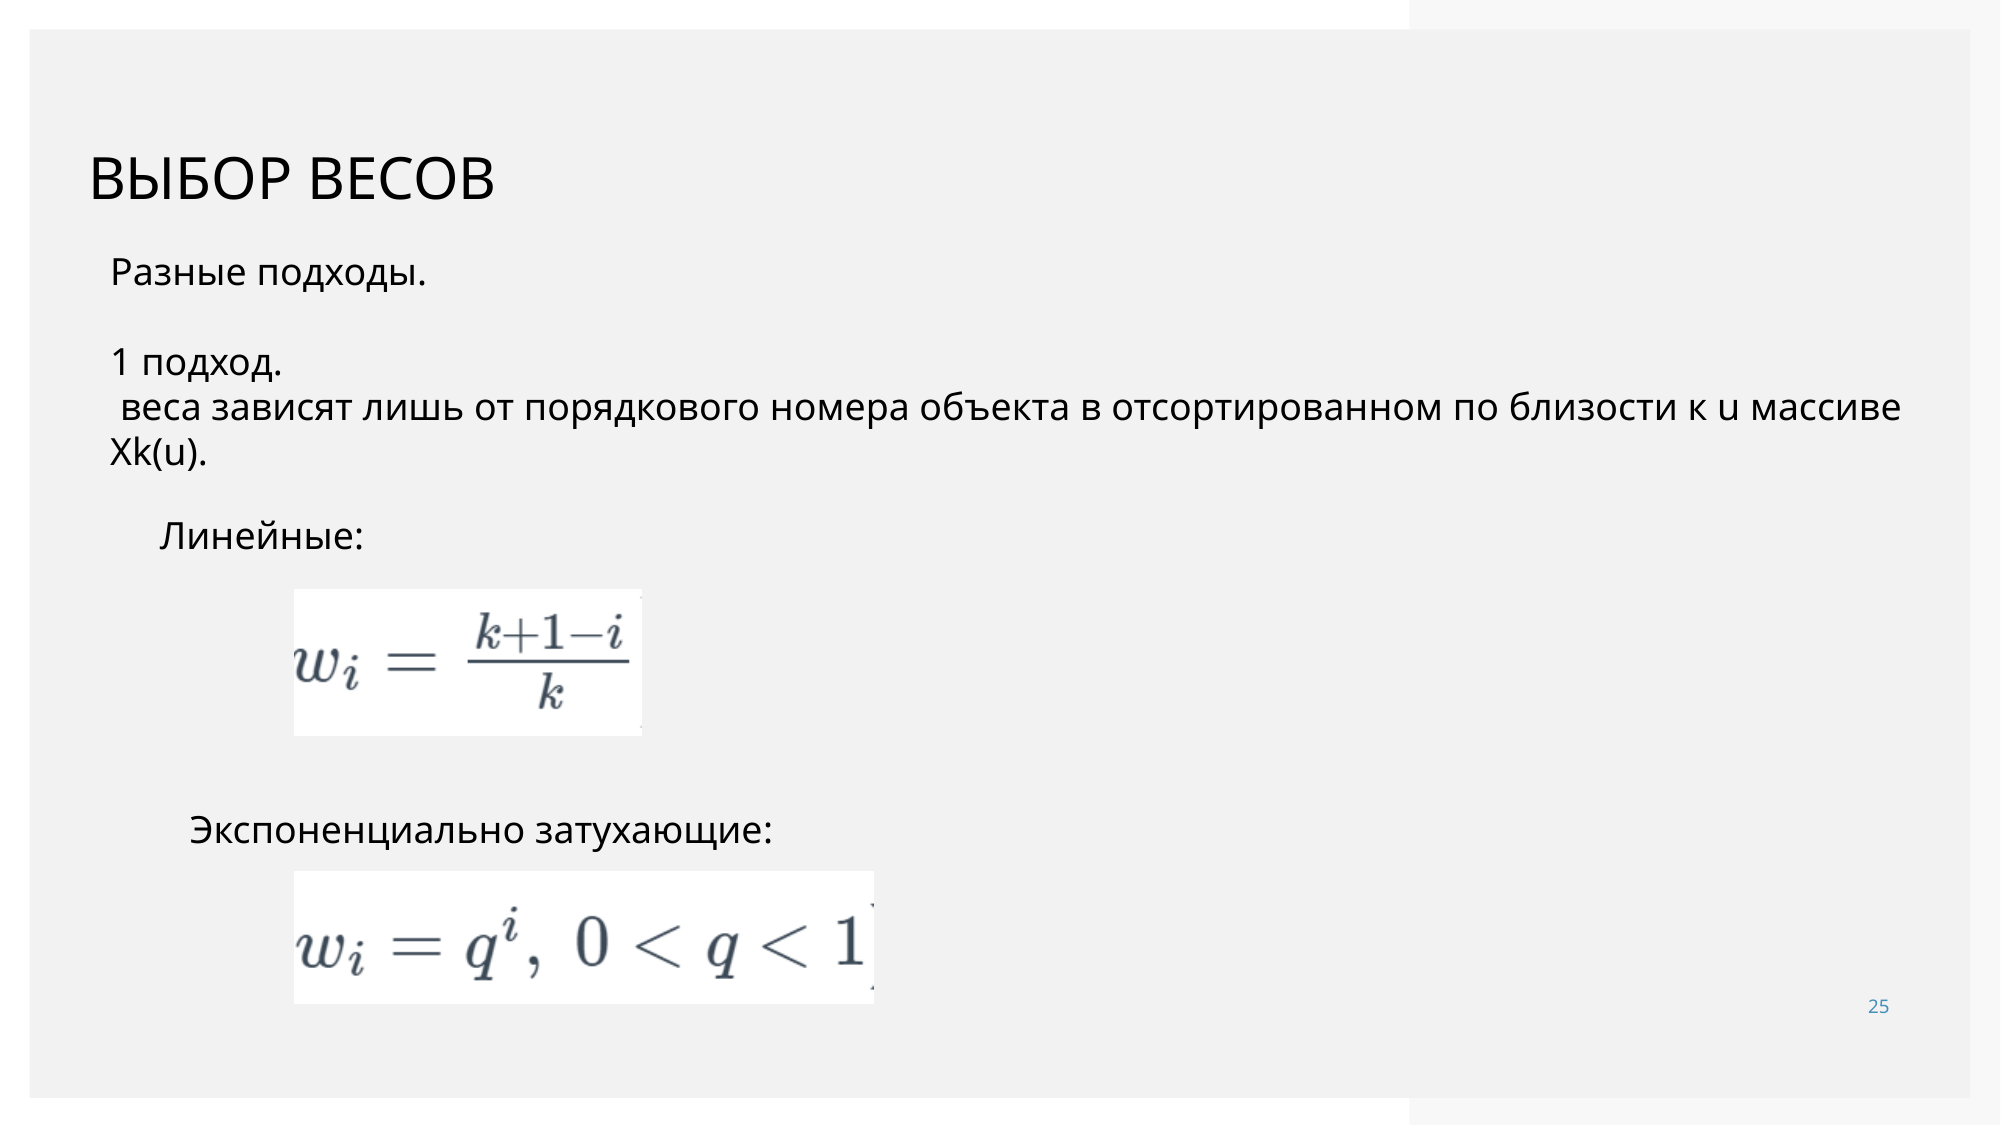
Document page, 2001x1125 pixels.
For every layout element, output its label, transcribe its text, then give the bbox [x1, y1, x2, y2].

text_box Экспоненциально затухающие: [175, 799, 1223, 859]
picture [293, 589, 642, 736]
picture [293, 870, 875, 1005]
slide_number 25 [1732, 977, 1905, 1037]
text_box Линейные: [145, 504, 1193, 565]
title Выбор весов [73, 23, 1883, 219]
text_box Разные подходы. 1 подход. веса зависят лишь от порядкового номера объекта в отсортированном по близости к u массиве Xk(u). [95, 240, 2000, 481]
